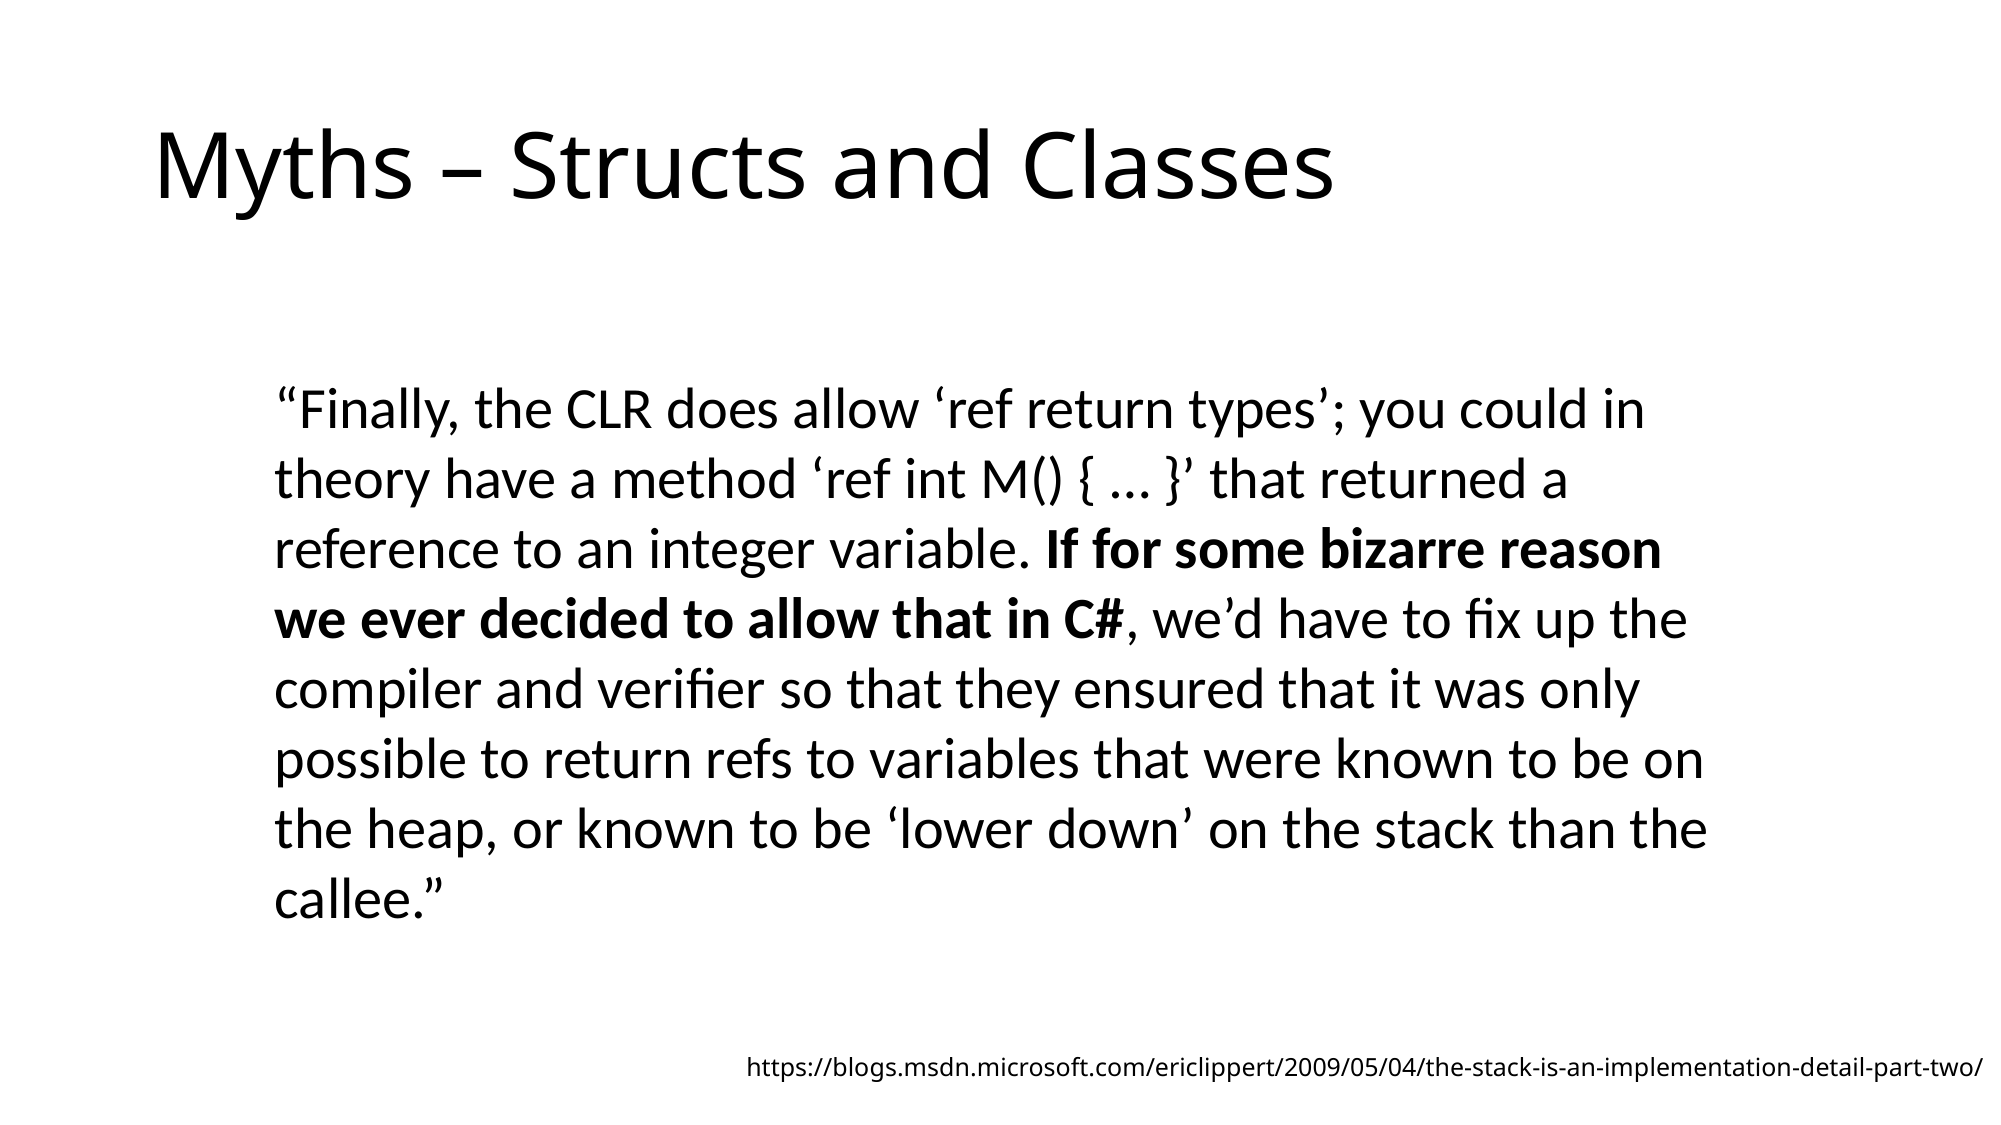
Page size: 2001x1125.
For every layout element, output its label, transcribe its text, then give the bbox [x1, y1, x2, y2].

text_box https://blogs.msdn.microsoft.com/ericlippert/2009/05/04/the-stack-is-an-implementation-detail-part-two/ [0, 1029, 2000, 1104]
title Myths – Structs and Classes [137, 59, 1863, 278]
text_box “Finally, the CLR does allow ‘ref return types’; you could in theory have a method ‘ref int M() { … }’ that returned a reference to an integer variable. If for some bizarre reason we ever decided to allow that in C#, we’d have to fix up the compiler and verifier so that they ensured that it was only possible to return refs to variables that were known to be on the heap, or known to be ‘lower down’ on the stack than the callee.” [260, 363, 1740, 938]
